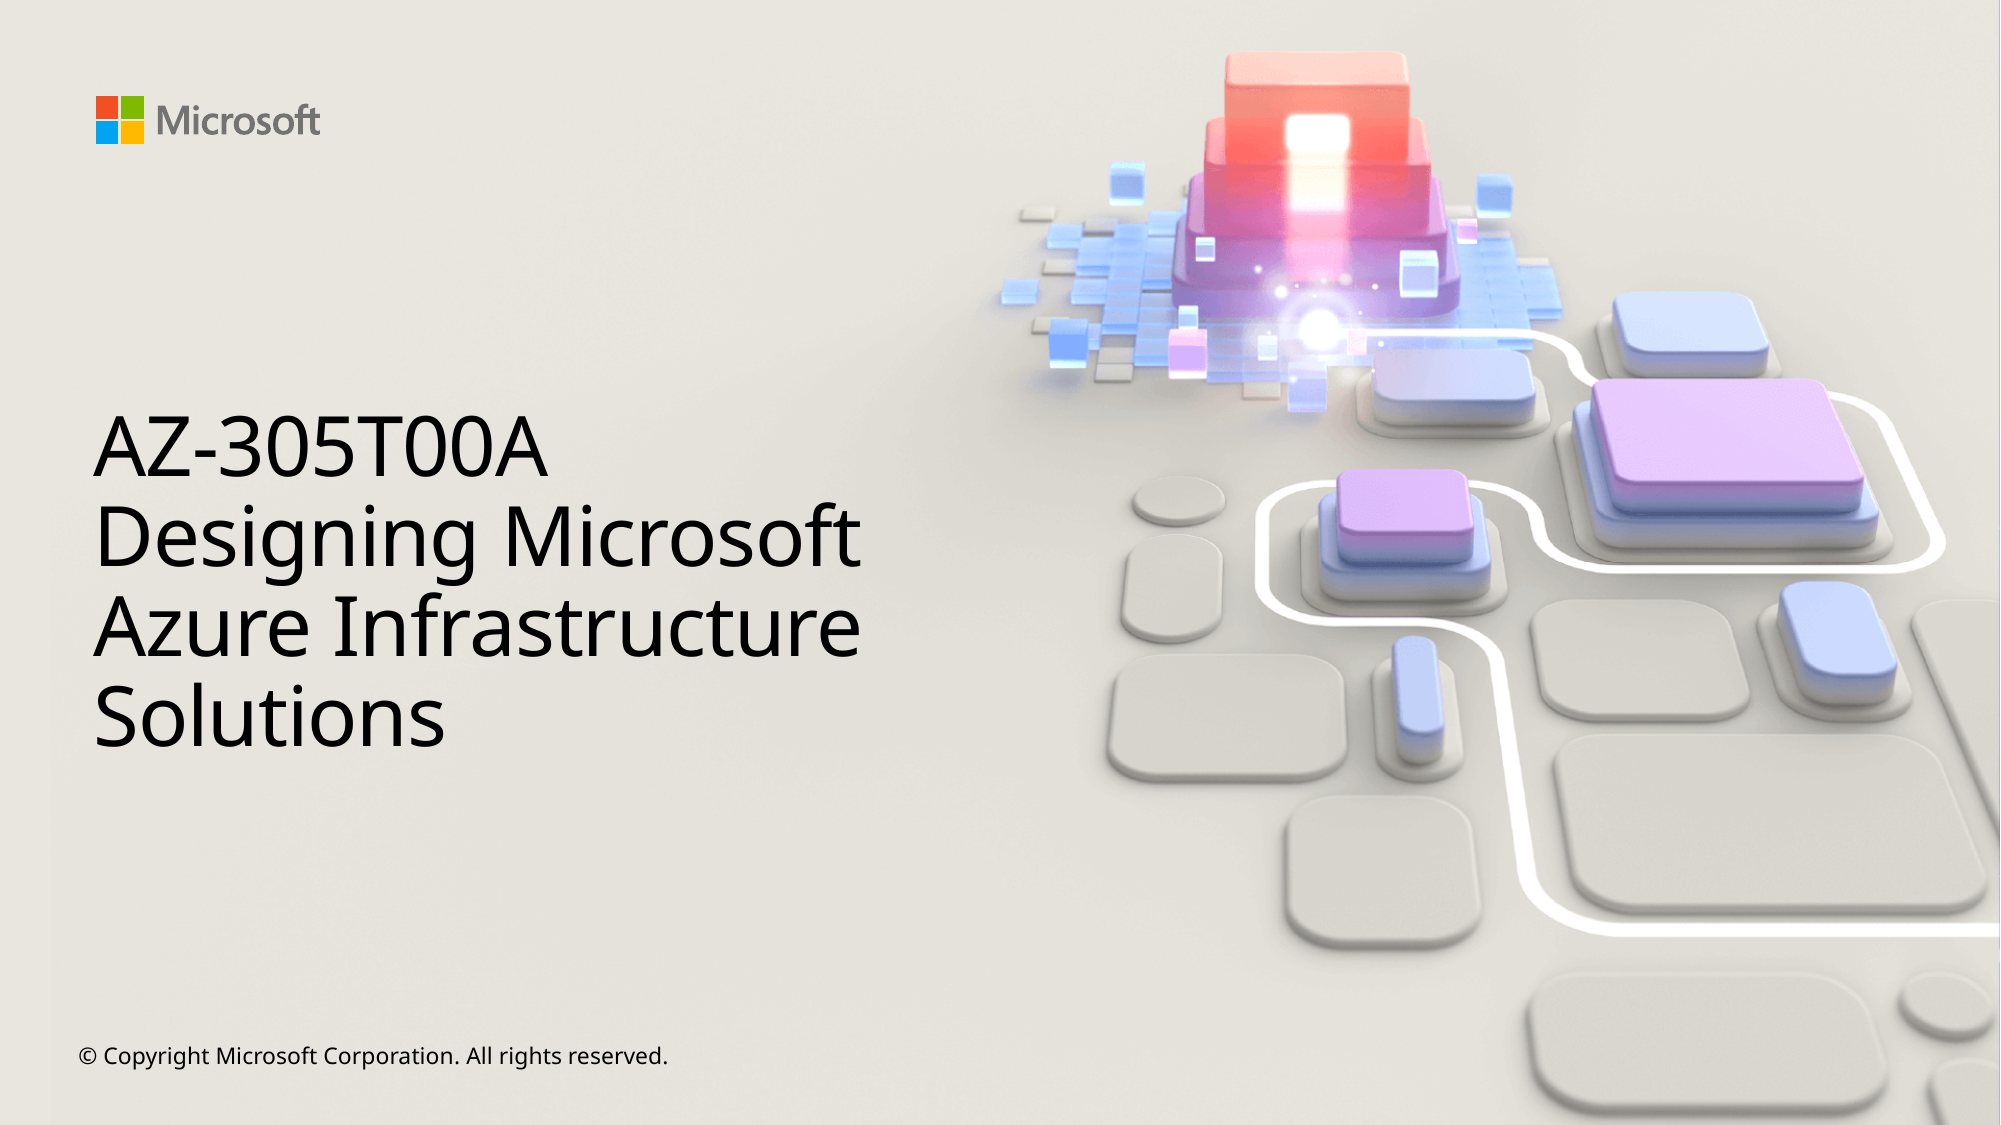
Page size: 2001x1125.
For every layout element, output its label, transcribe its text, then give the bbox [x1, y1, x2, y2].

title AZ-305T00A Designing Microsoft Azure Infrastructure Solutions [93, 562, 1027, 765]
picture [0, 0, 2000, 1125]
